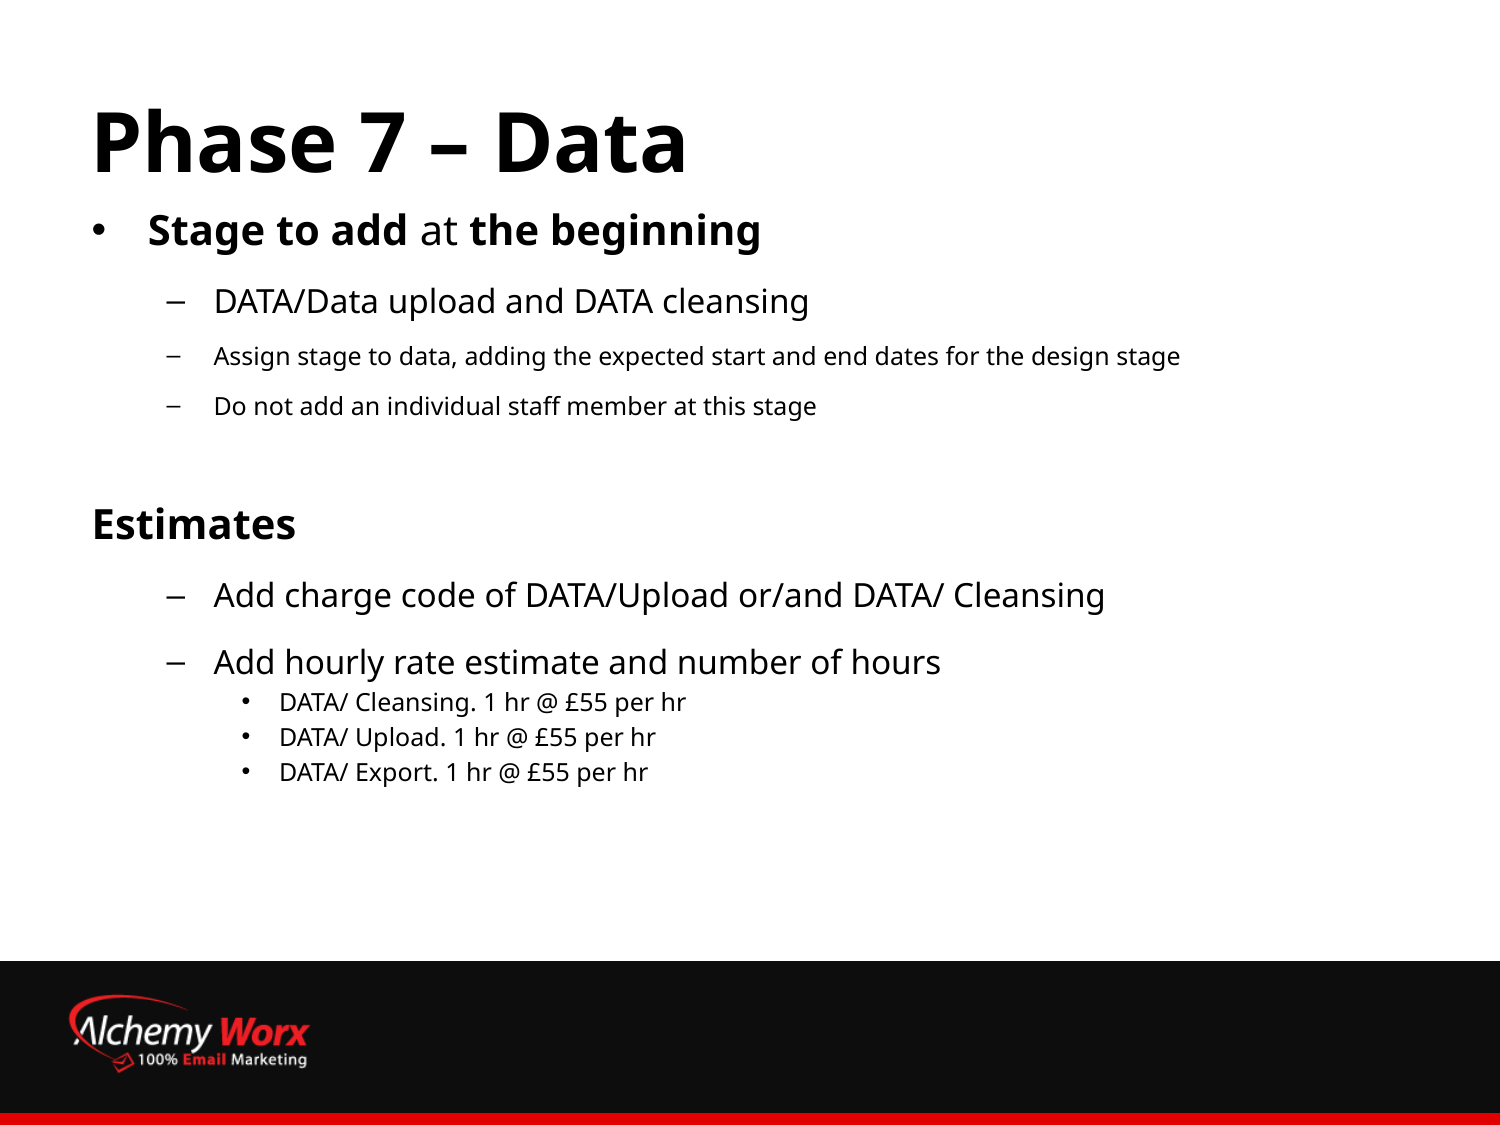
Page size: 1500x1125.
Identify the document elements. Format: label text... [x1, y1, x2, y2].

list Stage to add at the beginning DATA/Data upload and DATA cleansing Assign stage to data, adding the expected start and end dates for the design stage Do not add an individual staff member at this stage Estimates Add charge code of DATA/Upload or/and DATA/ Cleansing Add hourly rate estimate and number of hours DATA/ Cleansing. 1 hr @ £55 per hr DATA/ Upload. 1 hr @ £55 per hr DATA/ Export. 1 hr @ £55 per hr [76, 196, 1424, 882]
picture [41, 975, 339, 1094]
title Phase 7 – Data [74, 44, 1426, 233]
